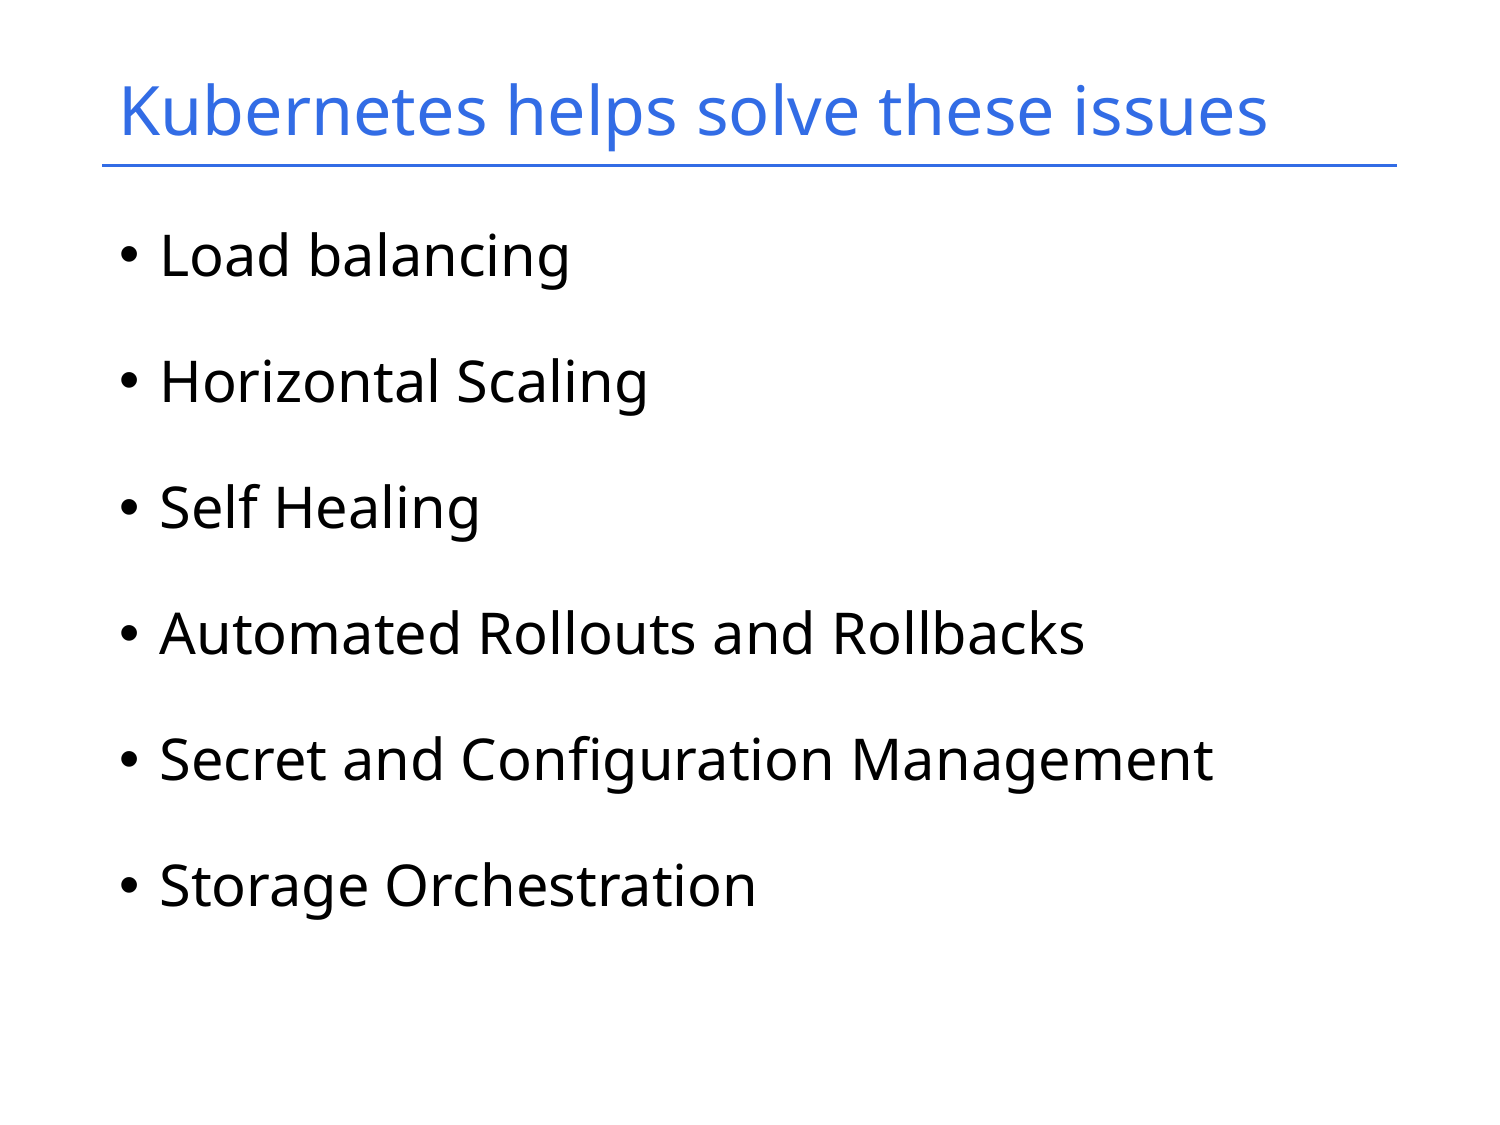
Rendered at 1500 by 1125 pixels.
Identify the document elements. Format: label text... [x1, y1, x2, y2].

title Kubernetes helps solve these issues [103, 59, 1397, 166]
list Load balancing Horizontal Scaling Self Healing Automated Rollouts and Rollbacks Secret and Configuration Management Storage Orchestration [104, 218, 1398, 933]
